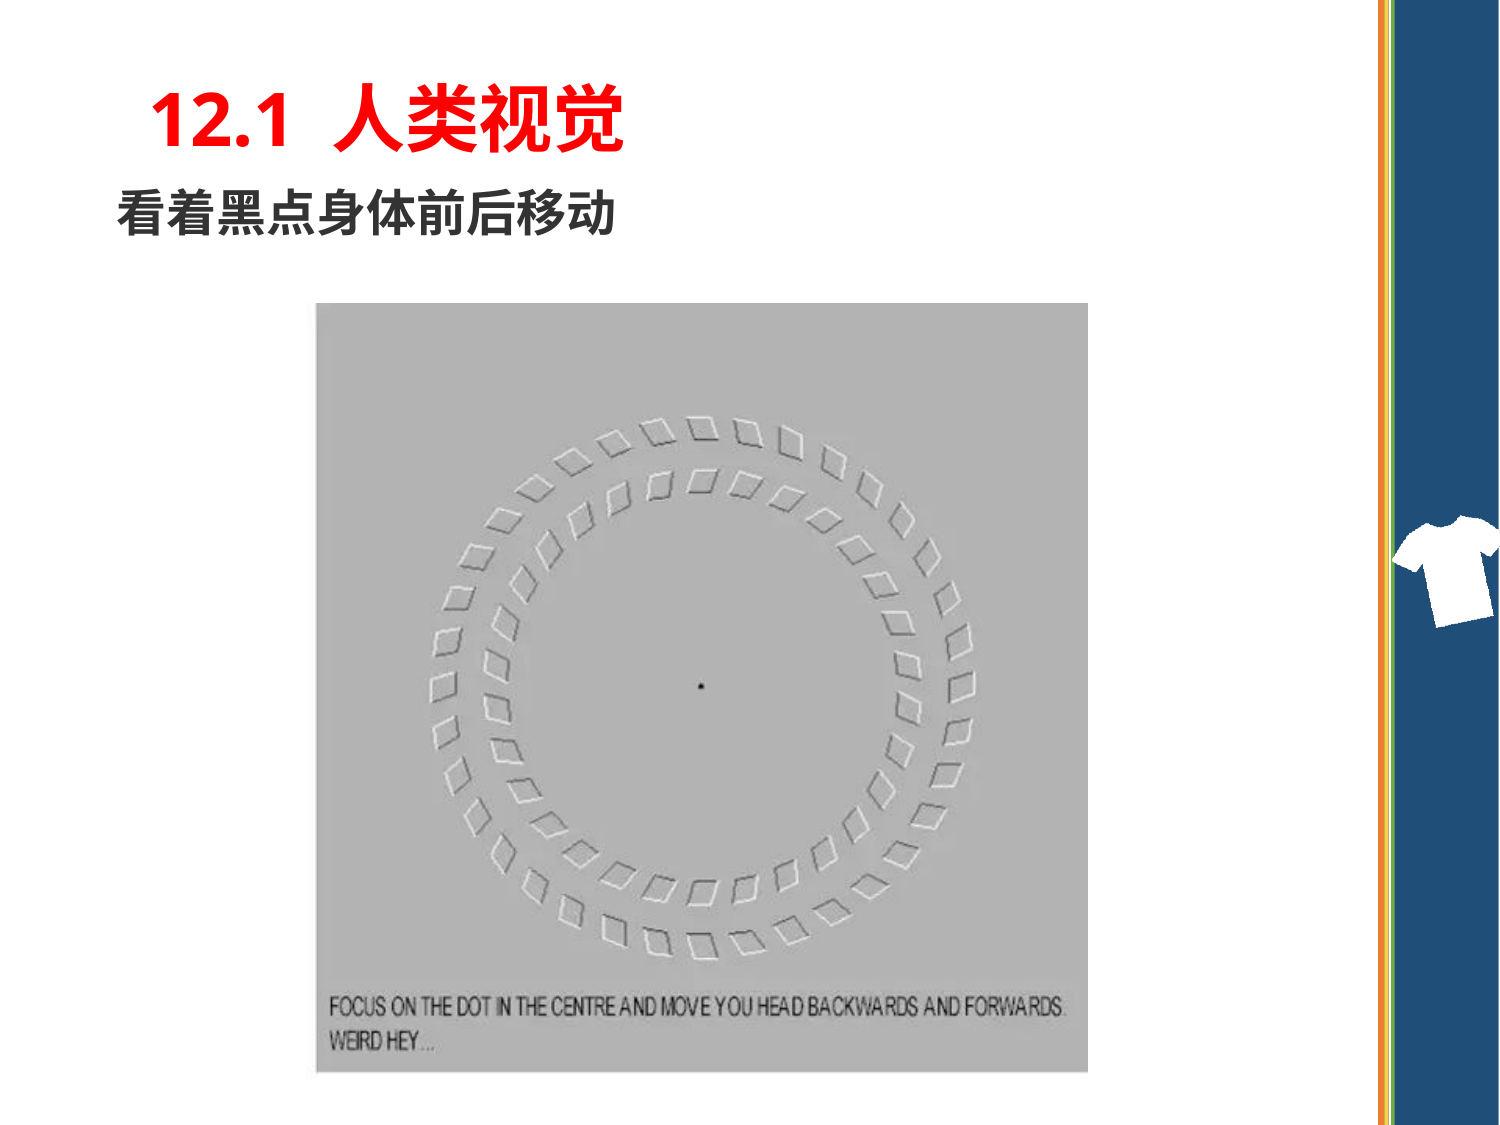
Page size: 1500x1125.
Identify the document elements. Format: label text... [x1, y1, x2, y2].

text_box 12.1 人类视觉 [80, 43, 642, 202]
text_box 看着黑点身体前后移动 [101, 202, 632, 249]
picture [306, 303, 1088, 1080]
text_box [1378, 0, 1500, 1125]
